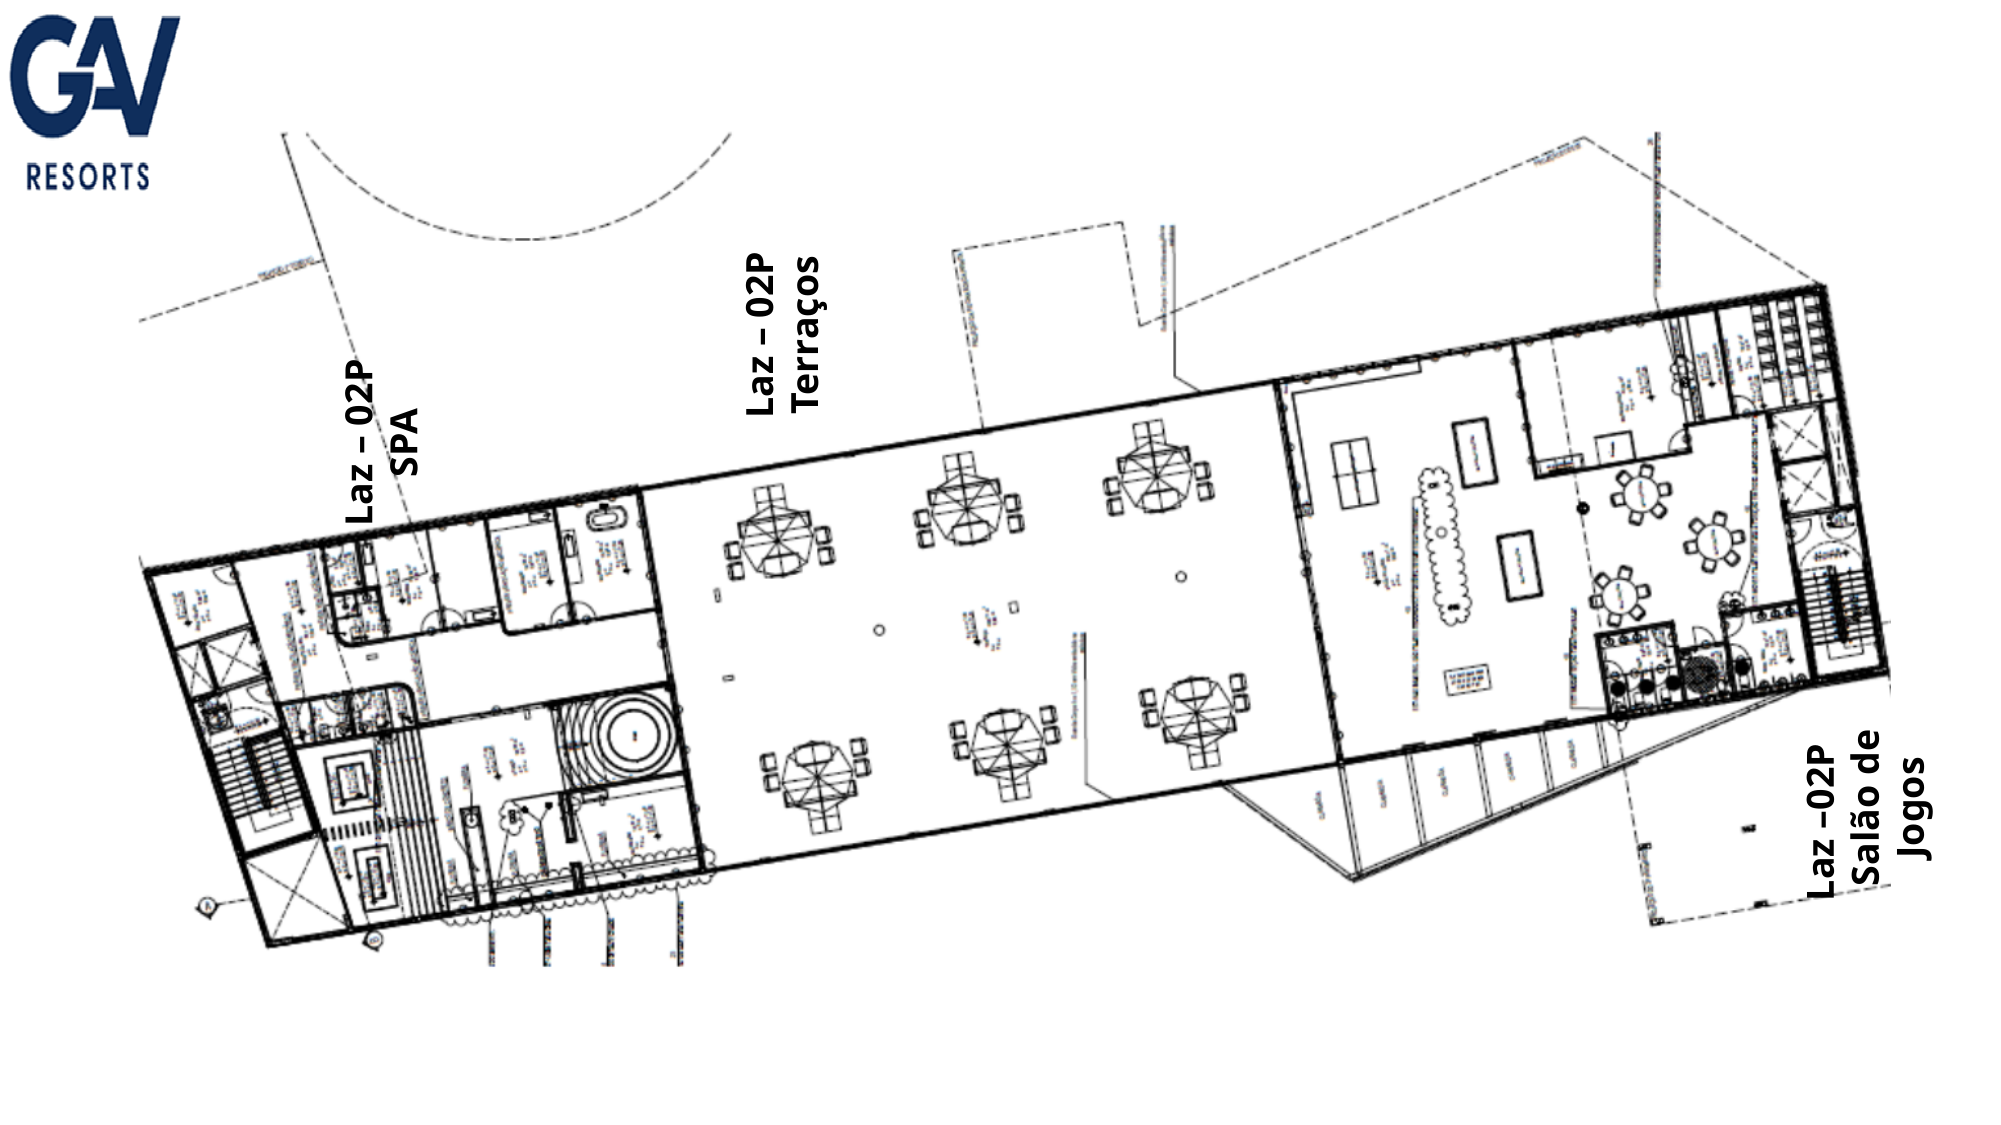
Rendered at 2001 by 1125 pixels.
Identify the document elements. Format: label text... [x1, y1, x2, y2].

text_box [0, 0, 184, 207]
text_box Laz – 02P SPA [327, 327, 433, 559]
picture [141, 0, 1891, 1125]
text_box Laz –02P Salão de Jogos [1789, 667, 1939, 949]
